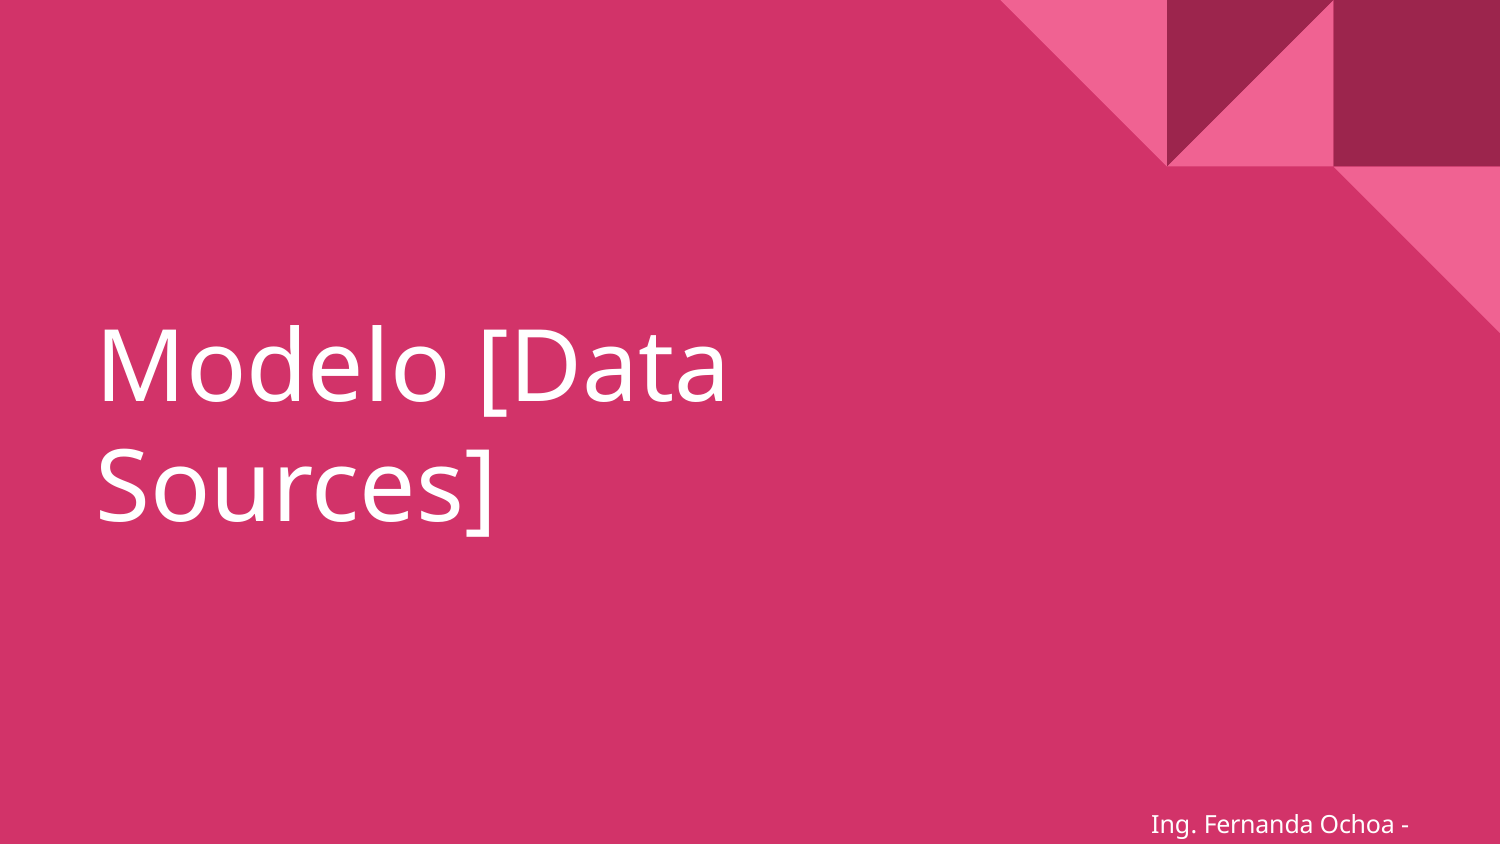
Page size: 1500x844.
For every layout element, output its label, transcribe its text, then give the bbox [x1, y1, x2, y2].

text_box Ing. Fernanda Ochoa - @imonsh [1148, 808, 1500, 844]
title Modelo [Data Sources] [80, 86, 1003, 758]
